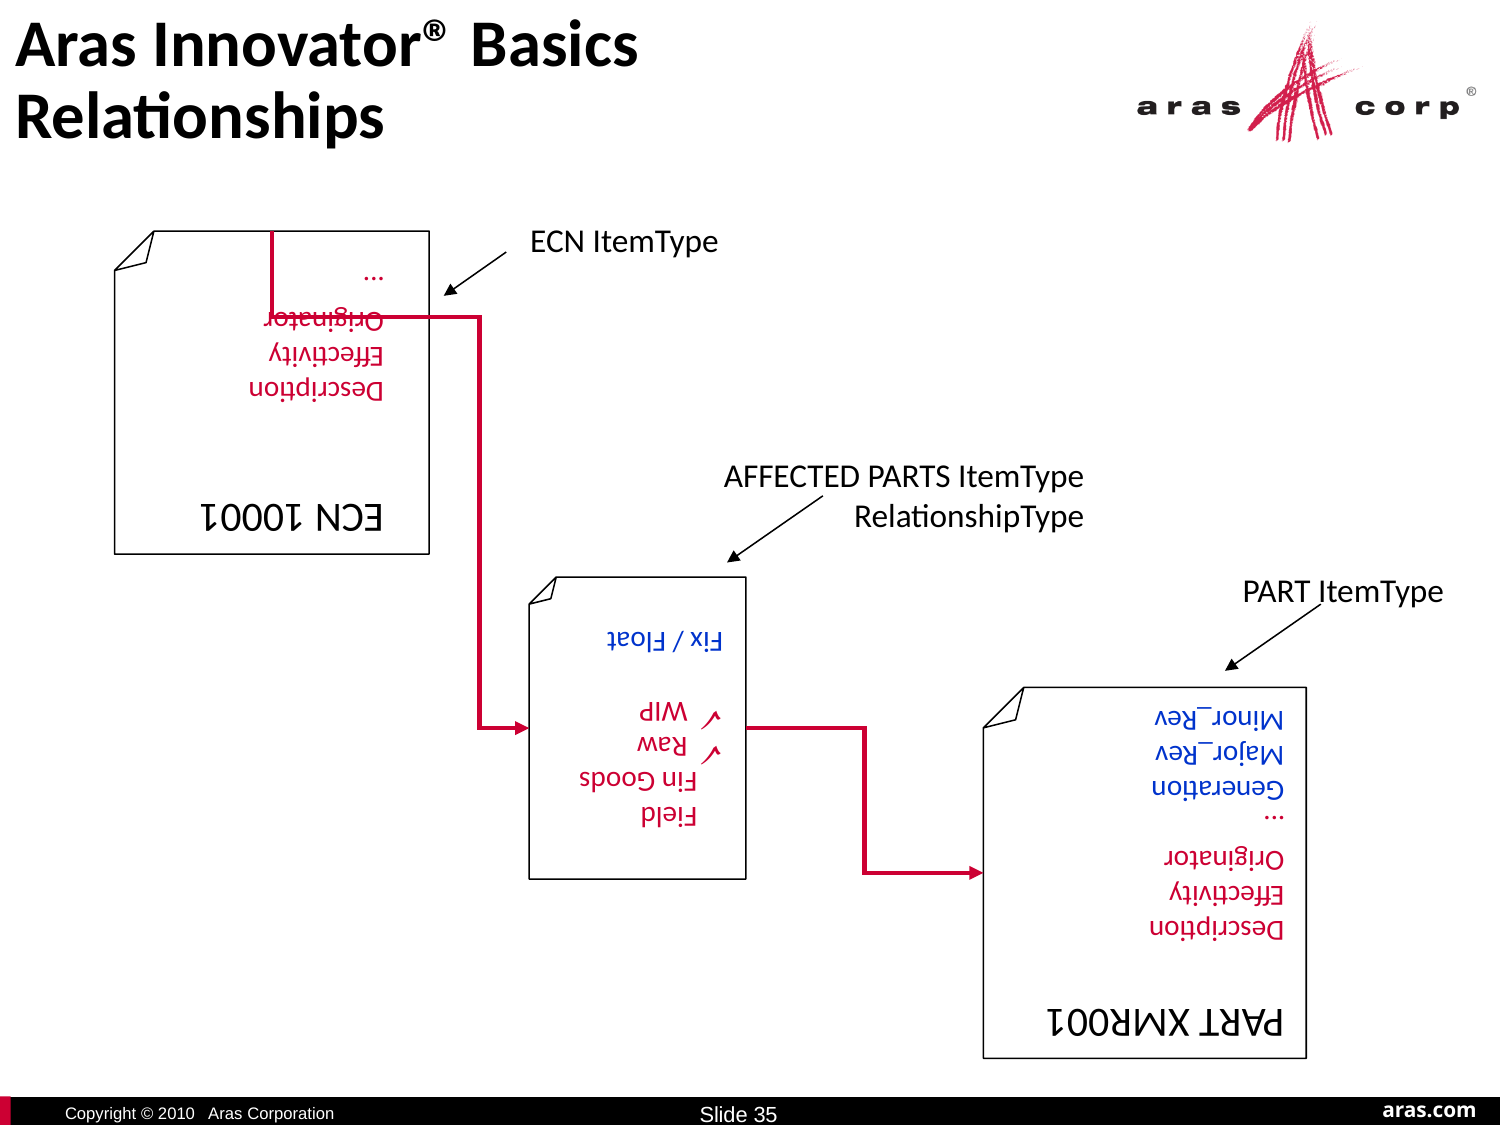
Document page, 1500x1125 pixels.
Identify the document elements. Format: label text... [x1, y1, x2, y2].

text_box ECN ItemType [515, 211, 734, 267]
text_box ECN 10001 Description Effectivity Originator … [114, 231, 430, 555]
text_box PART XMR001 Description Effectivity Originator … Generation Major_Rev Minor_Rev [983, 687, 1307, 1059]
text_box Slide 35 [684, 1093, 998, 1119]
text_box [745, 727, 984, 874]
text_box AFFECTED PARTS ItemType RelationshipType [708, 446, 1100, 542]
title Aras Innovator® Basics Relationships [0, 0, 1187, 163]
text_box [443, 251, 507, 296]
text_box [727, 495, 823, 563]
text_box PART ItemType [1227, 561, 1460, 617]
text_box Field Fin Goods Raw WIP Fix / Float [529, 577, 746, 880]
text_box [313, 512, 488, 770]
picture [1187, 2, 1488, 155]
text_box [1224, 617, 1303, 671]
